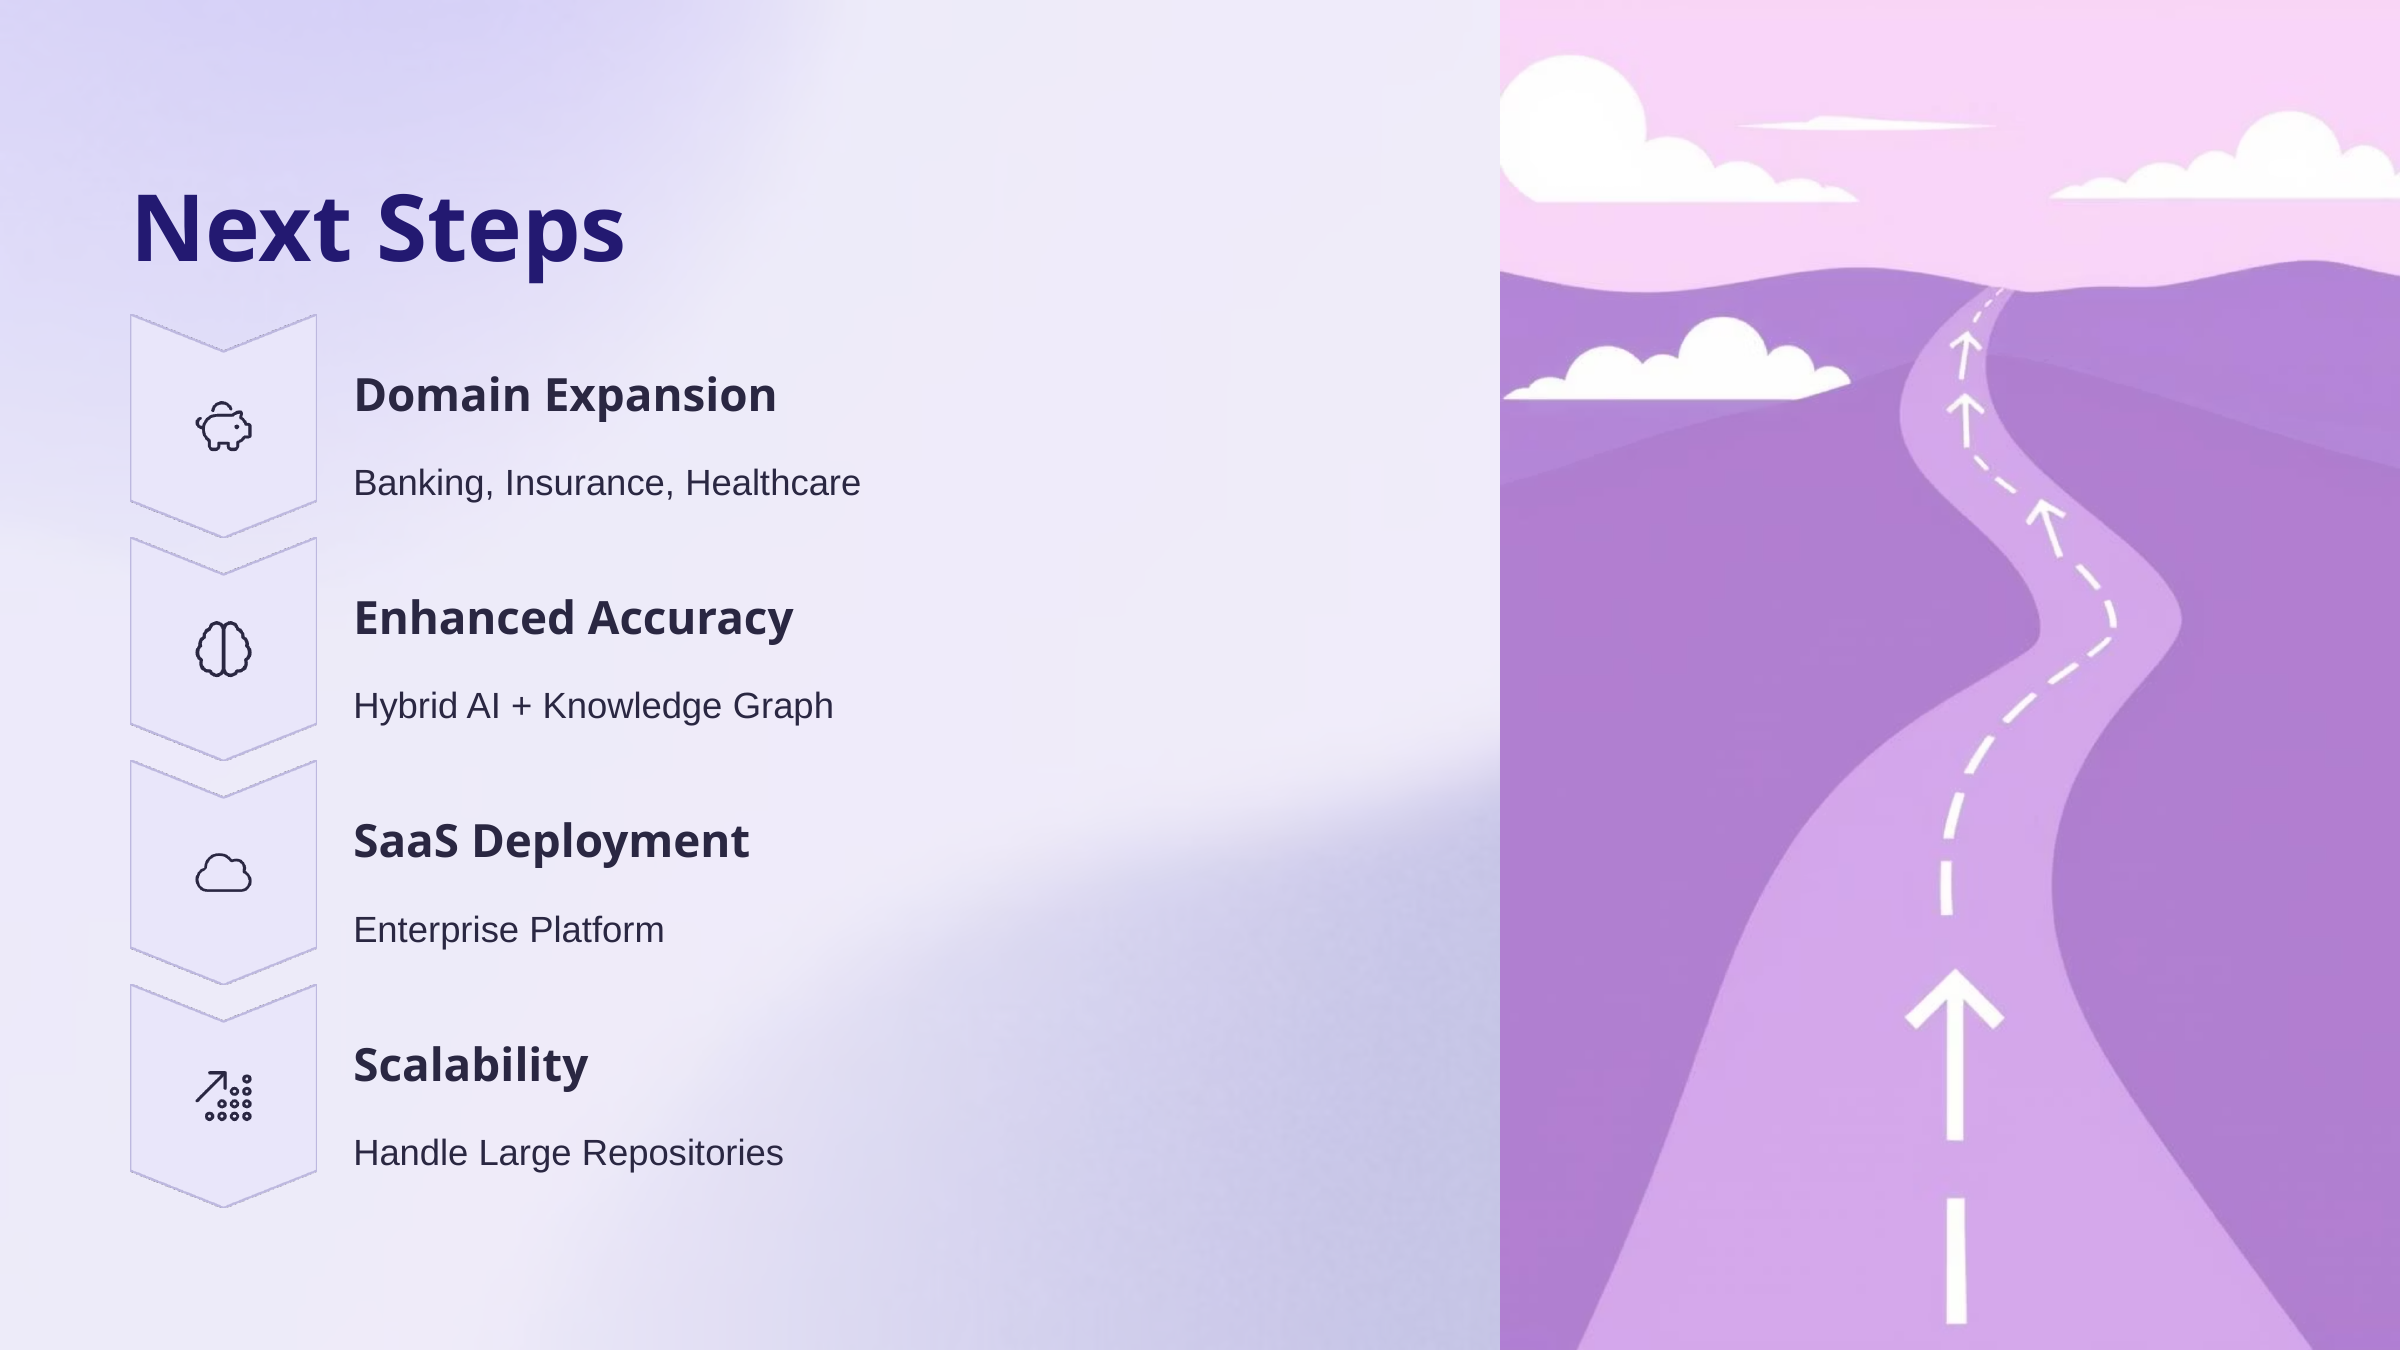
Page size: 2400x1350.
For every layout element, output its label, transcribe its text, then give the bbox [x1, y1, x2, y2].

text_box Domain Expansion [353, 351, 819, 410]
text_box Handle Large Repositories [353, 1101, 1370, 1162]
picture [129, 314, 317, 1208]
text_box Enhanced Accuracy [353, 574, 819, 634]
text_box Enterprise Platform [353, 878, 1370, 939]
picture [1499, 0, 2400, 1350]
text_box Banking, Insurance, Healthcare [353, 432, 1370, 492]
text_box Scalability [353, 1021, 819, 1080]
text_box Hybrid AI + Knowledge Graph [353, 655, 1370, 715]
text_box Next Steps [130, 142, 1061, 259]
text_box SaaS Deployment [353, 798, 819, 857]
